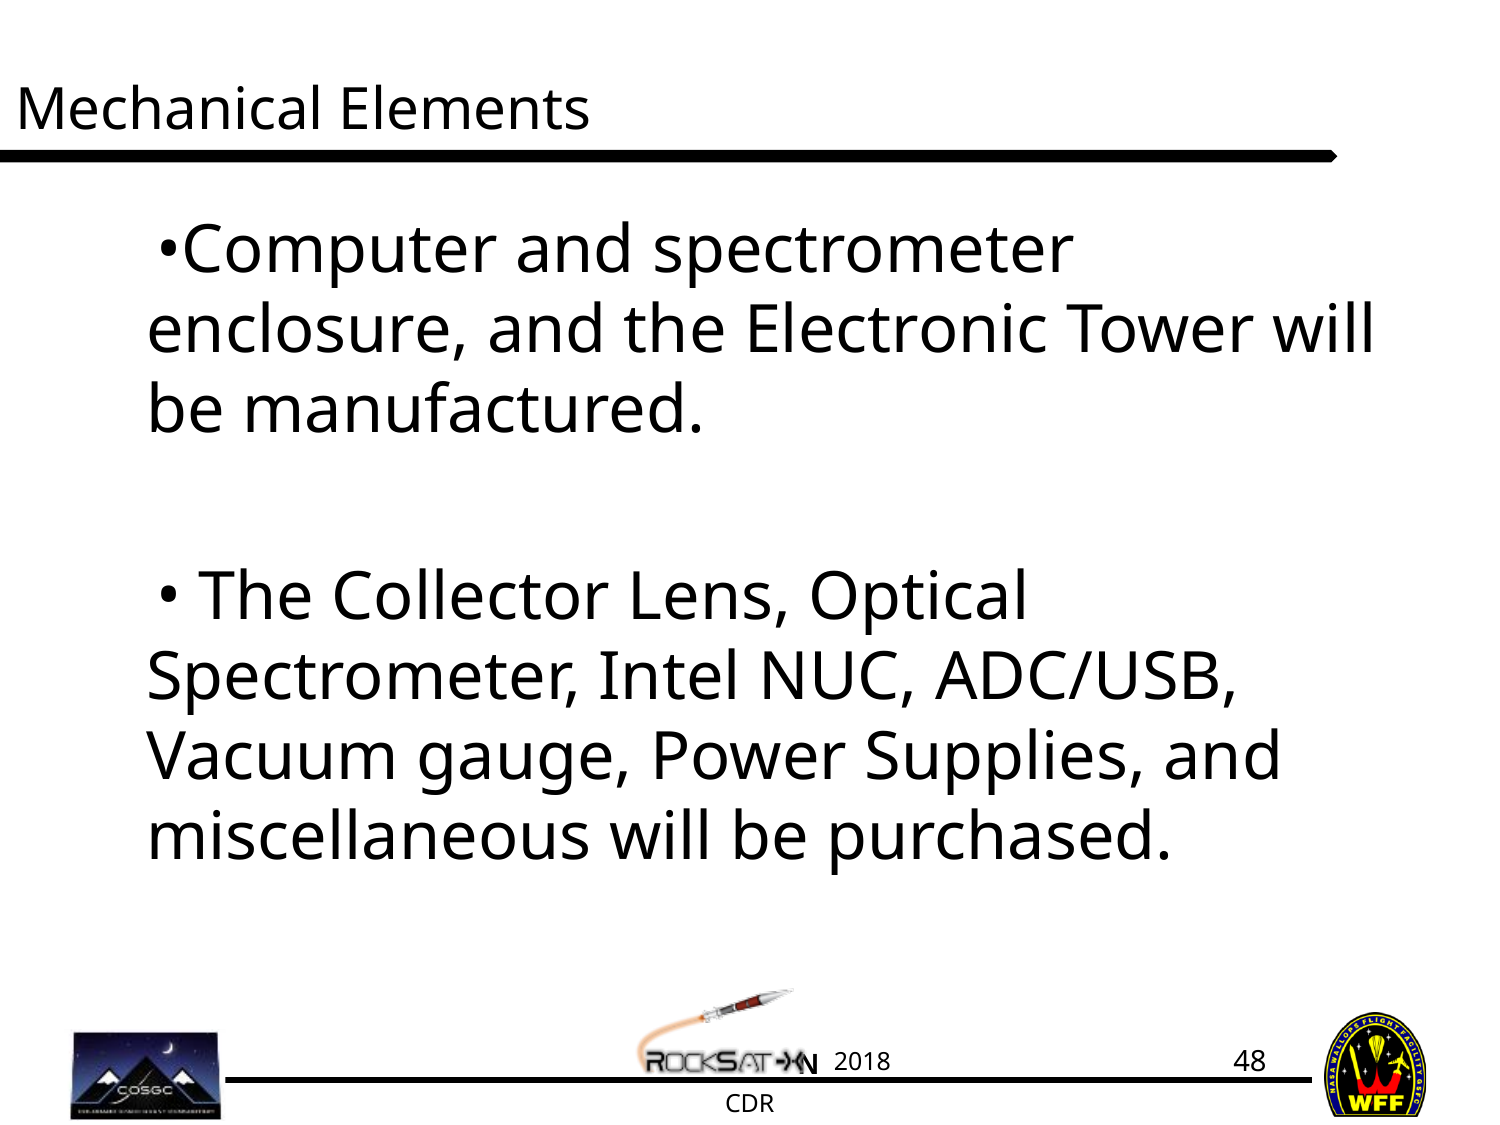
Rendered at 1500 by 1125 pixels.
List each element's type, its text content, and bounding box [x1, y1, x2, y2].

picture [64, 1029, 226, 1121]
picture [622, 984, 827, 1075]
picture [1324, 1012, 1427, 1117]
title Mechanical Elements [0, 12, 1350, 200]
list Computer and spectrometer enclosure, and the Electronic Tower will be manufactured. The Collector Lens, Optical Spectrometer, Intel NUC, ADC/USB, Vacuum gauge, Power Supplies, and miscellaneous will be purchased. [75, 191, 1425, 934]
slide_number 48 [1074, 1034, 1425, 1113]
